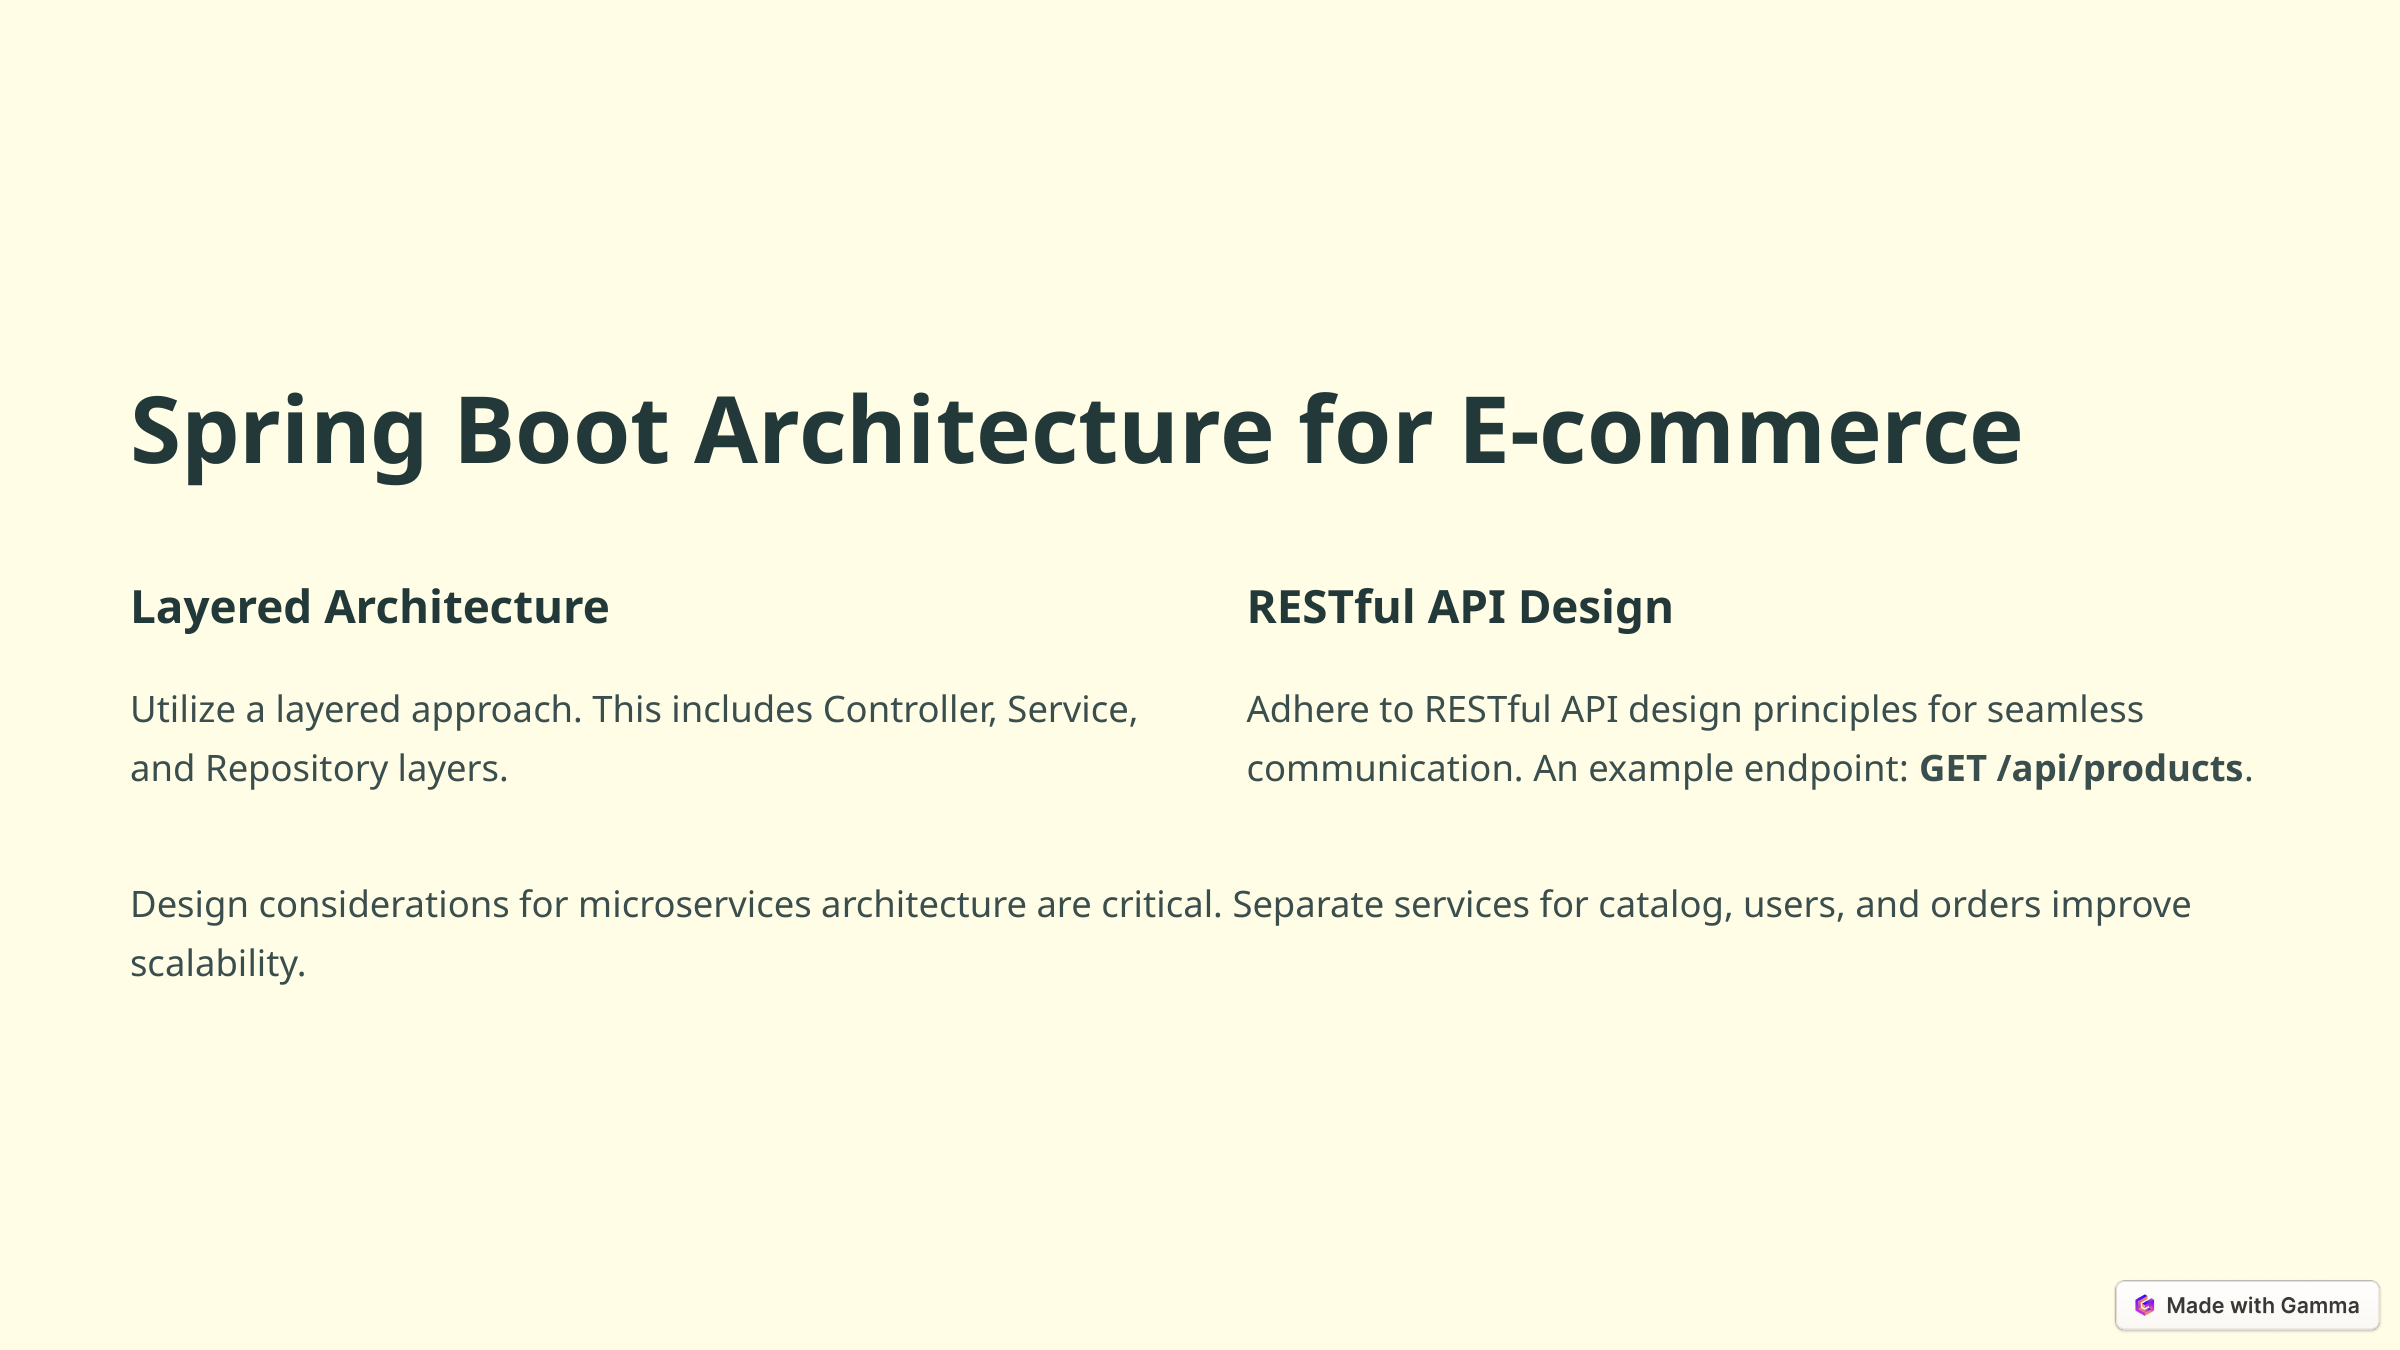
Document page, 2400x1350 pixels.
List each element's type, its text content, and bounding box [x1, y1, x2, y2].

text_box Adhere to RESTful API design principles for seamless communication. An example endpoint: GET /api/products. [1246, 670, 2271, 790]
text_box RESTful API Design [1246, 575, 1738, 634]
text_box Design considerations for microservices architecture are critical. Separate services for catalog, users, and orders improve scalability. [130, 864, 2270, 984]
text_box Utilize a layered approach. This includes Controller, Service, and Repository layers. [130, 670, 1155, 790]
picture [2106, 1271, 2389, 1339]
text_box Spring Boot Architecture for E-commerce [130, 365, 2246, 483]
text_box Layered Architecture [130, 575, 669, 634]
